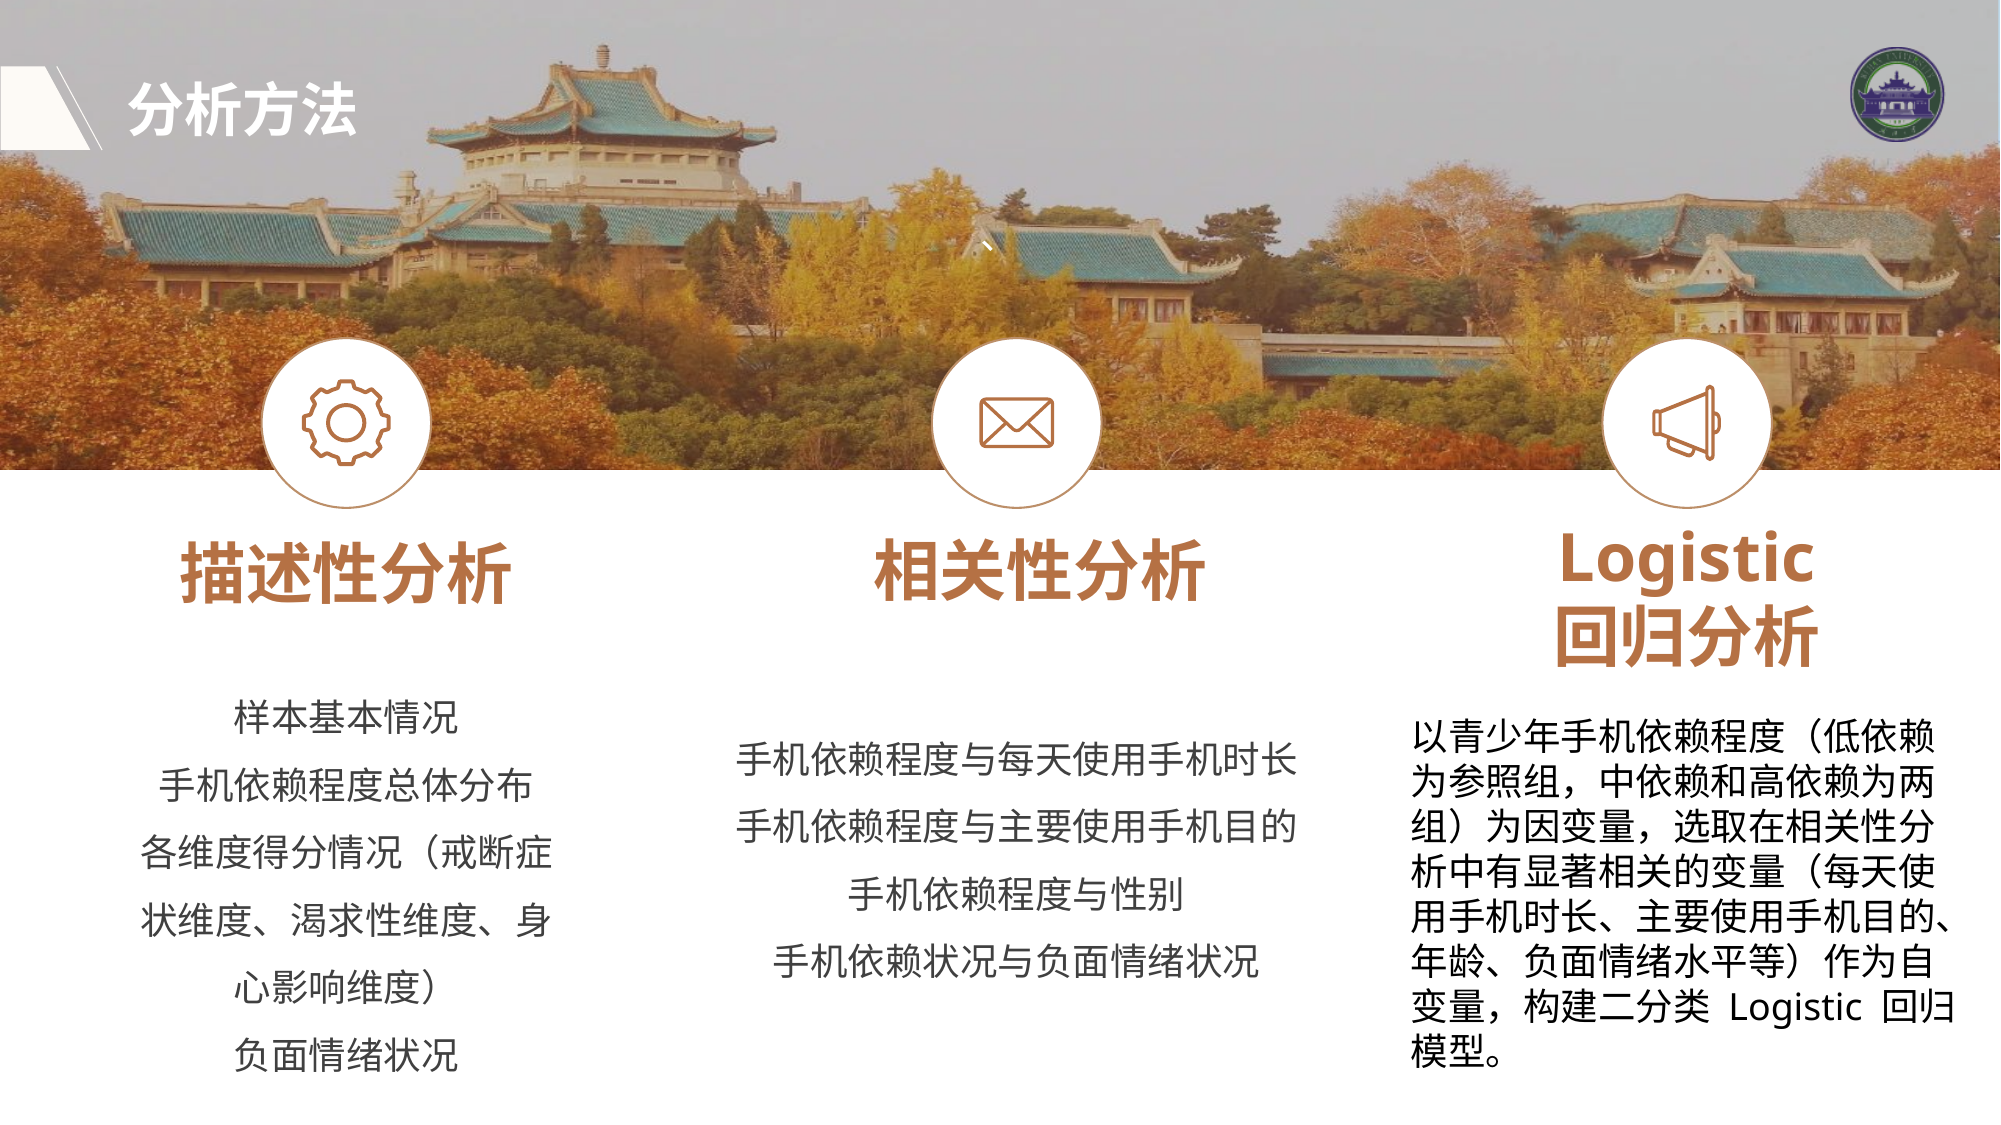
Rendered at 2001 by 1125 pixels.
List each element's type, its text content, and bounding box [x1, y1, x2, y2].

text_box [56, 66, 103, 150]
picture [0, 0, 2000, 470]
text_box [944, 470, 1089, 509]
text_box 样本基本情况 手机依赖程度总体分布 各维度得分情况（戒断症状维度、渴求性维度、身心影响维度） 负面情绪状况 [119, 664, 574, 1084]
text_box 描述性分析 [157, 525, 536, 620]
text_box 以青少年手机依赖程度（低依赖为参照组，中依赖和高依赖为两组）为因变量，选取在相关性分析中有显著相关的变量（每天使用手机时长、主要使用手机目的、年龄、负面情绪水平等）作为自变量，构建二分类 Logistic 回归模型。 [1396, 706, 1978, 1081]
text_box [274, 470, 419, 509]
text_box 手机依赖程度与每天使用手机时长 手机依赖程度与主要使用手机目的手机依赖程度与性别 手机依赖状况与负面情绪状况 [718, 706, 1315, 991]
text_box Logistic 回归分析 [1508, 507, 1865, 683]
text_box 相关性分析 [847, 521, 1234, 616]
text_box [1615, 470, 1759, 507]
